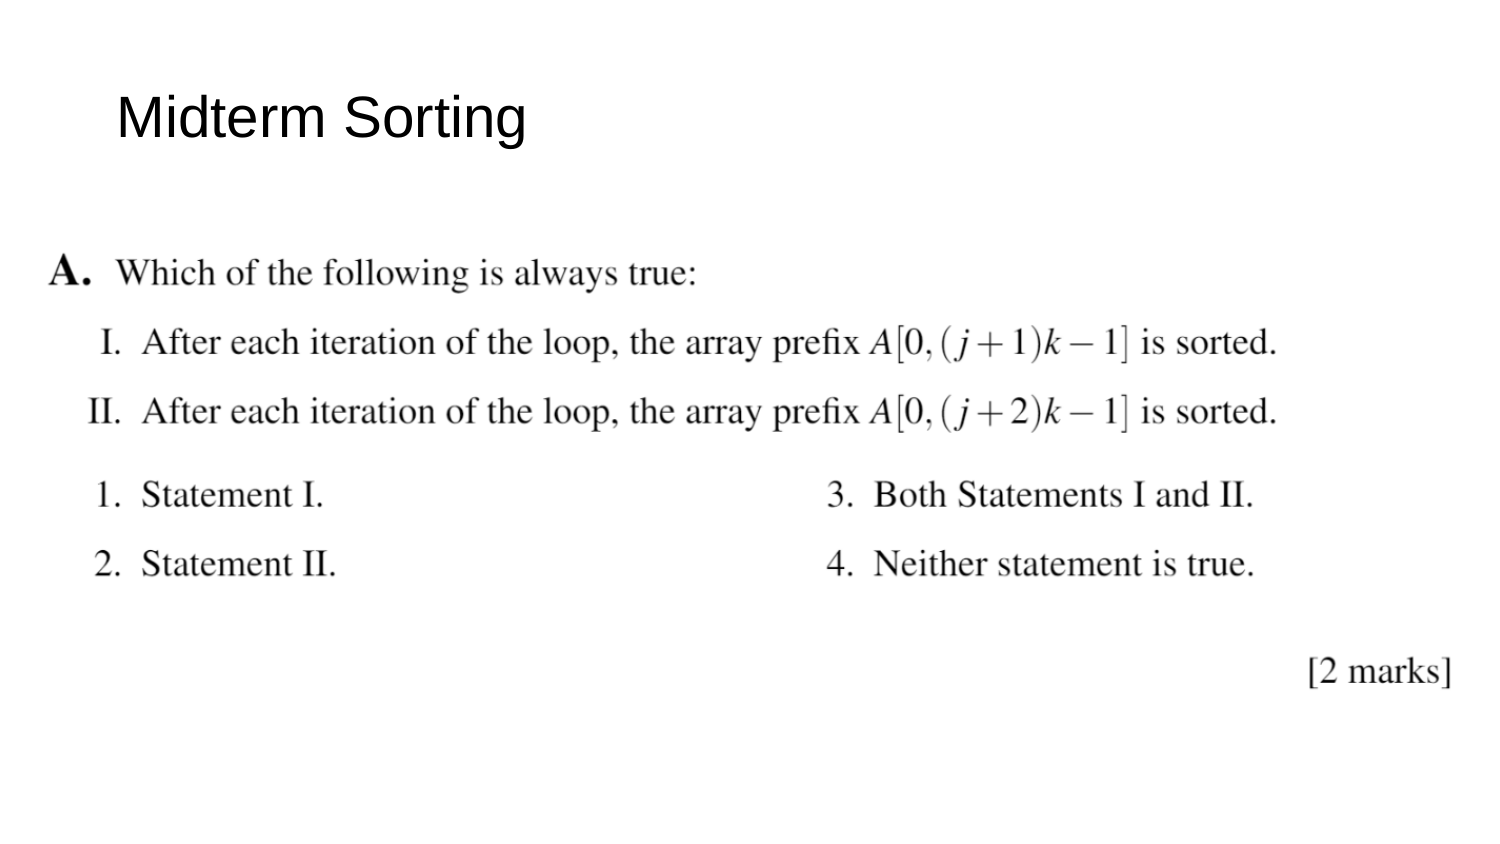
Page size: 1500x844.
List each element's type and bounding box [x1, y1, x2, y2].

picture [36, 241, 1464, 704]
title [105, 56, 1017, 182]
